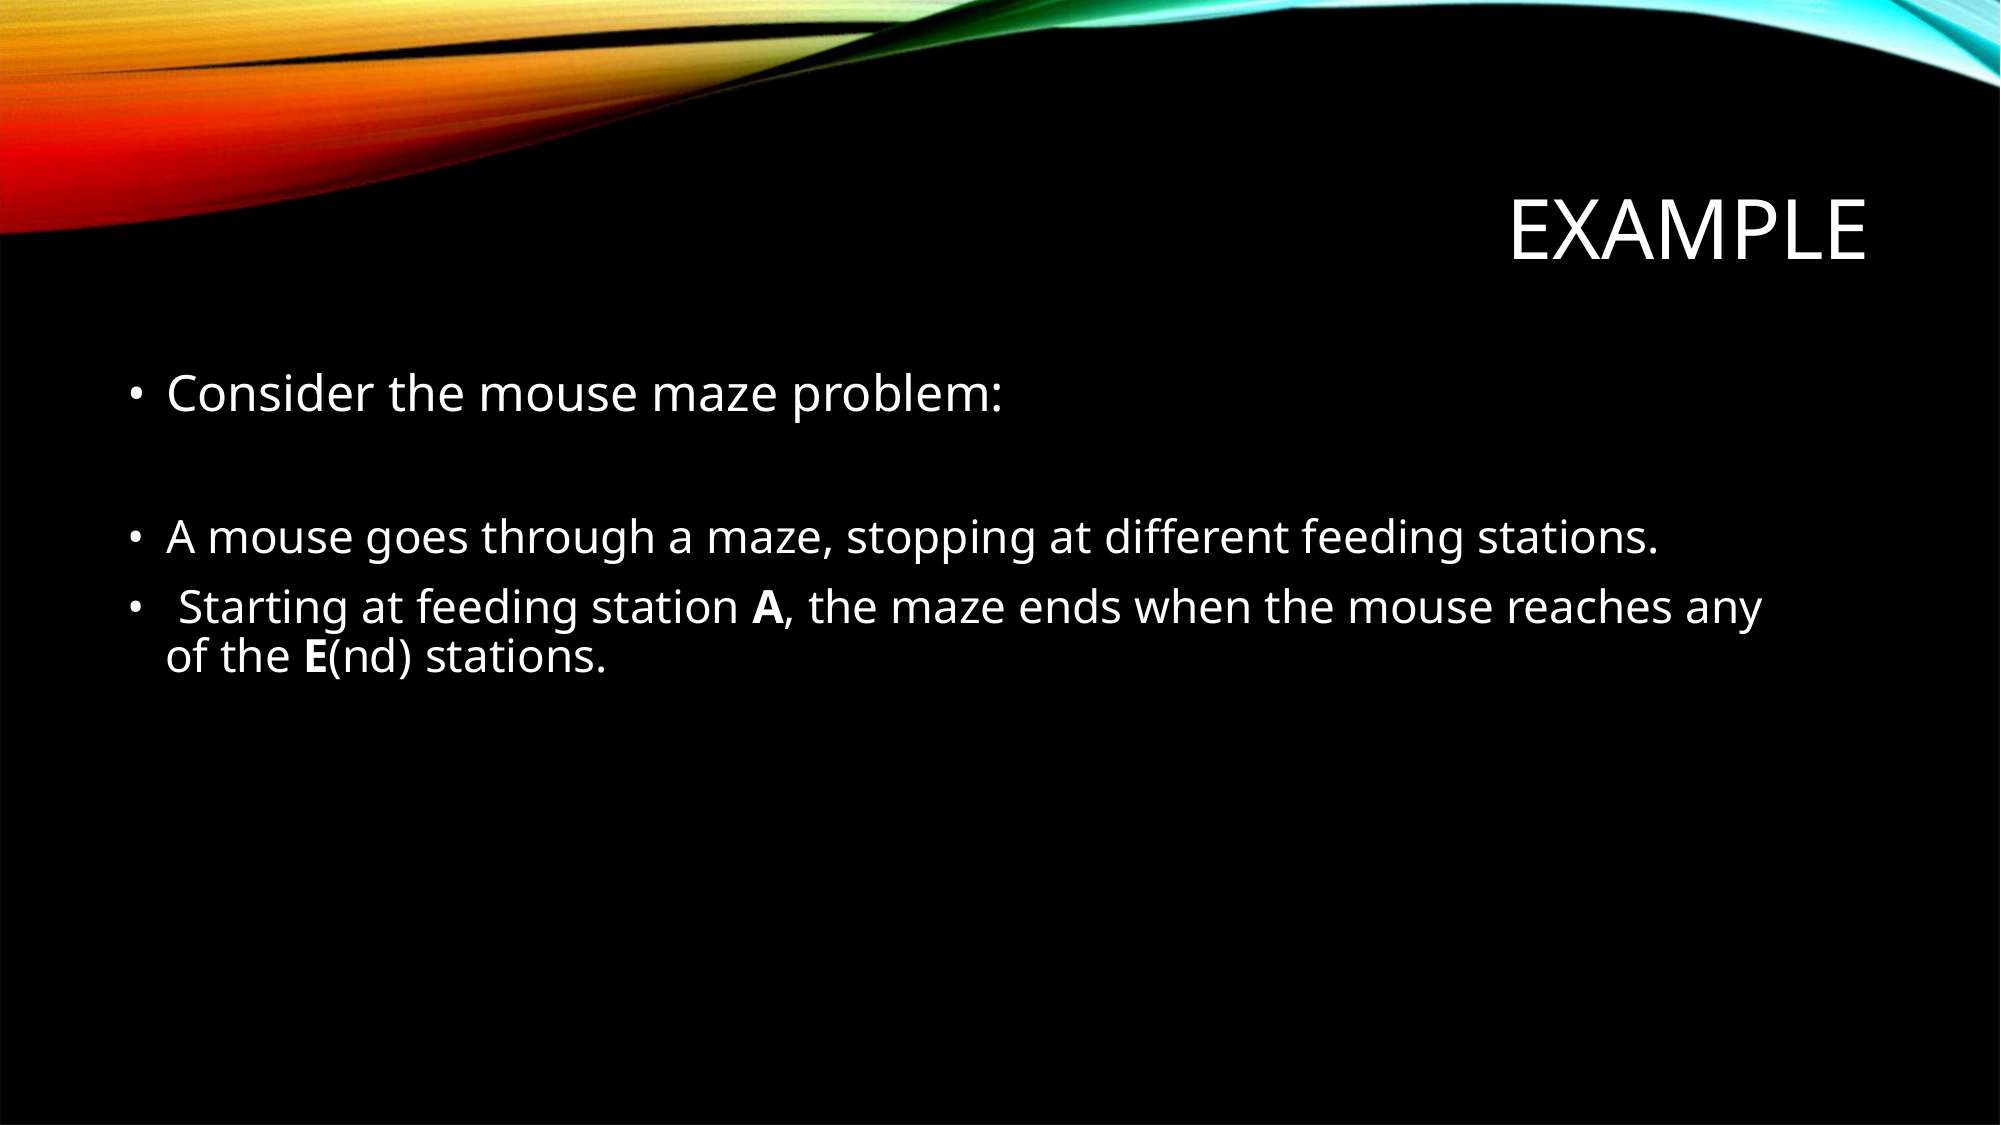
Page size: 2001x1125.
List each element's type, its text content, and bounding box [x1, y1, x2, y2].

text_box • A mouse goes through a maze, stopping at different feeding stations. [127, 507, 1937, 563]
text_box • Consider the mouse maze problem: [127, 362, 1168, 422]
text_box EXAMPLE [1506, 177, 1998, 277]
text_box [0, 0, 2000, 1125]
text_box • Starting at feeding station A, the maze ends when the mouse reaches any of the E(nd) stations. [127, 577, 2000, 683]
